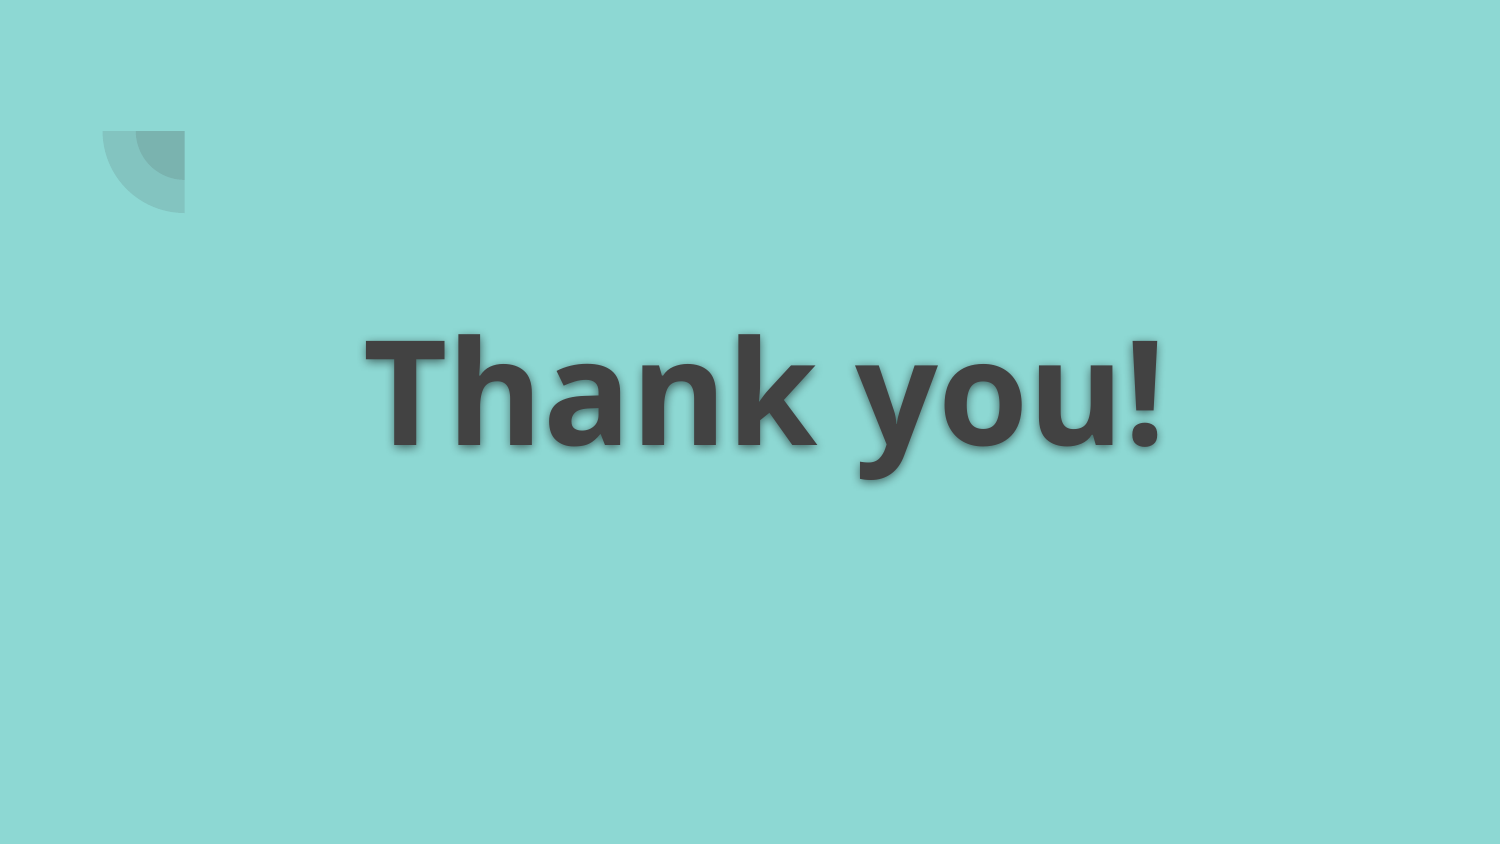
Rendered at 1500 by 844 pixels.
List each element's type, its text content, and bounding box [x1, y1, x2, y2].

title Thank you! [348, 284, 1195, 667]
